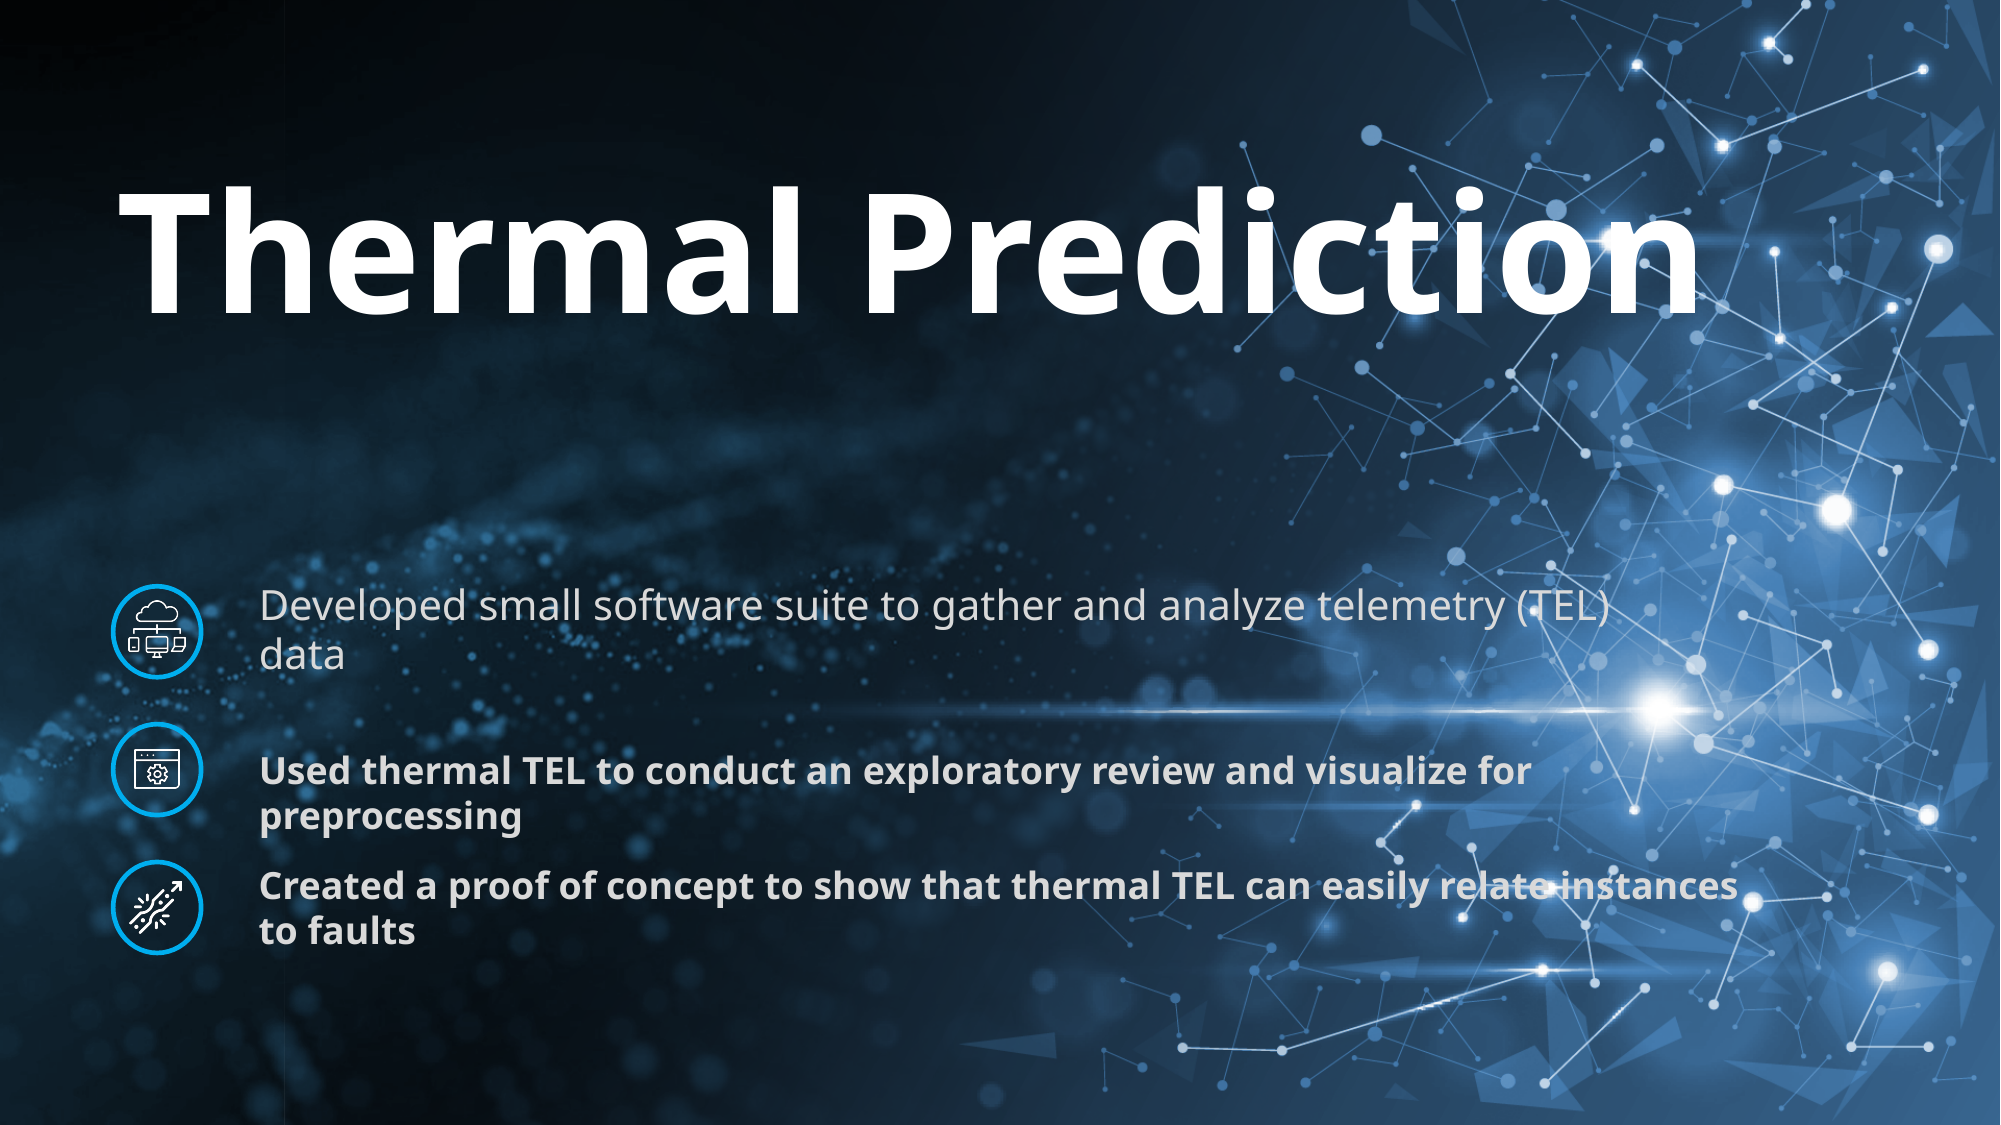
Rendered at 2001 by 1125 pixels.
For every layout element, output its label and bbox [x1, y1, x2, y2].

picture [0, 0, 2000, 1125]
text_box [113, 861, 202, 953]
text_box [113, 724, 202, 816]
text_box [113, 586, 202, 678]
